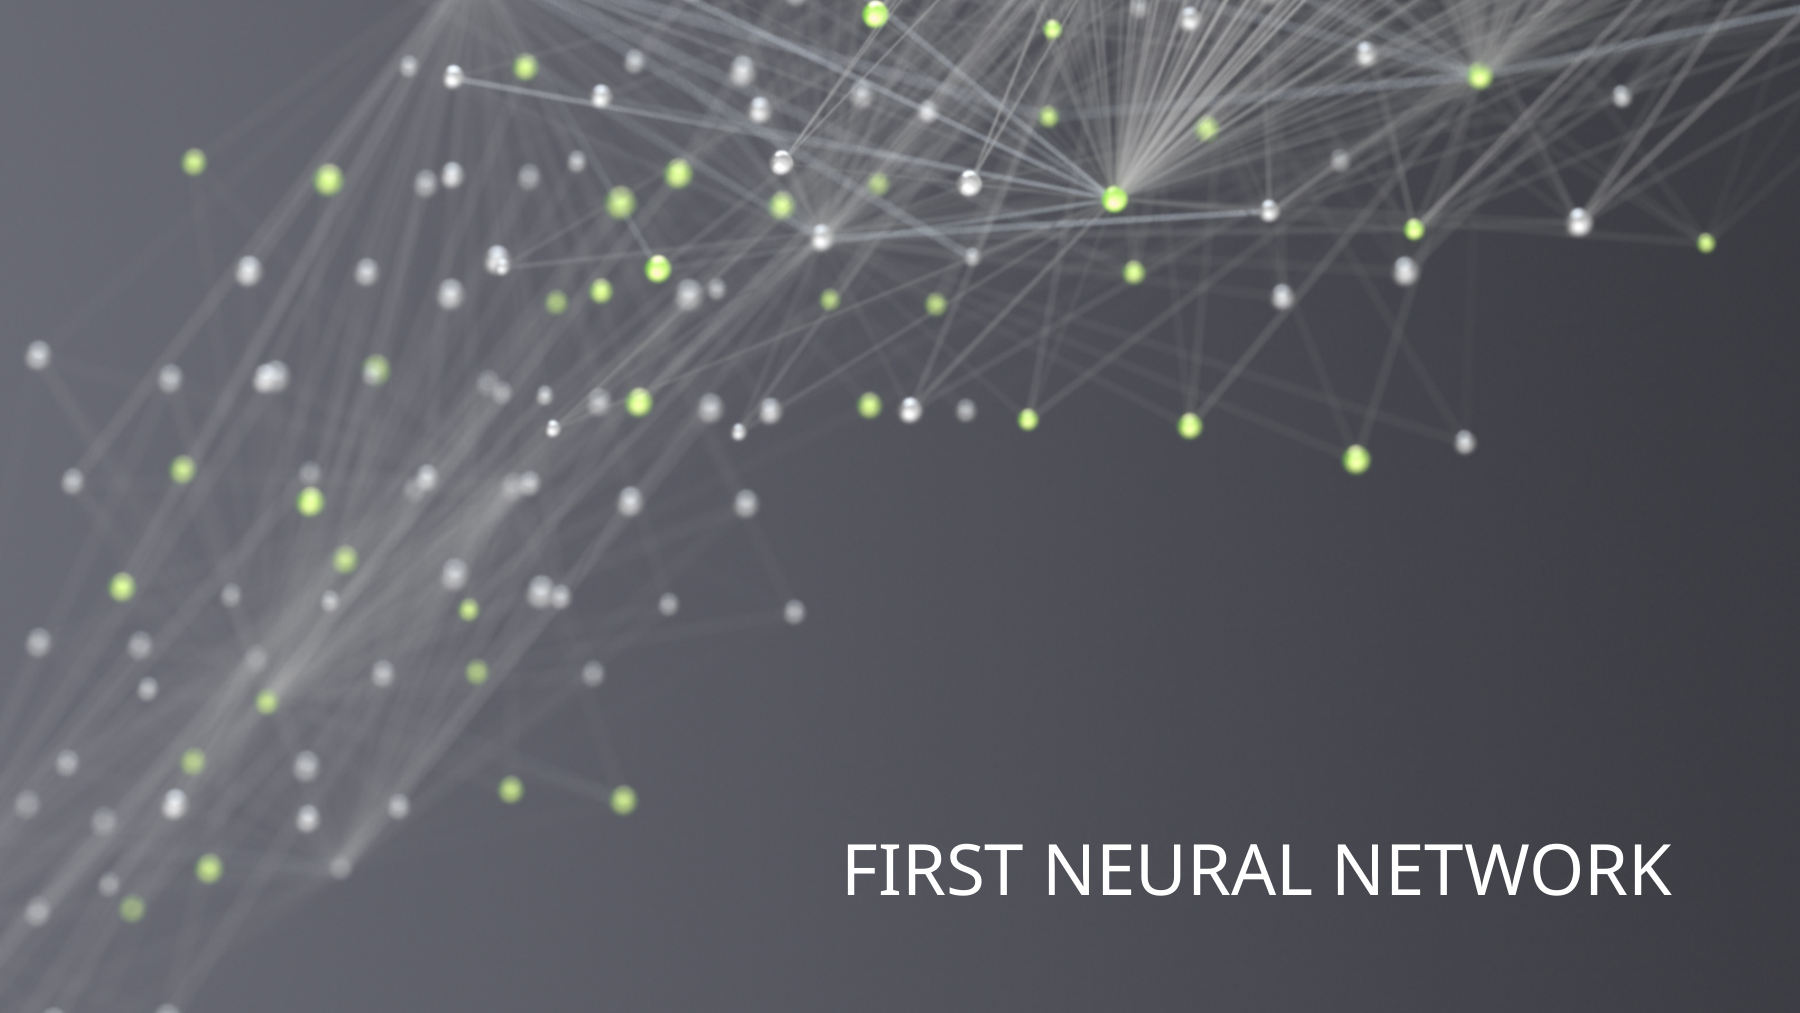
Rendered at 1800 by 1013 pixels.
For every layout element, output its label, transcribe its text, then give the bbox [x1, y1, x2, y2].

picture [0, 0, 1800, 1013]
title First Neural Network [815, 692, 1699, 919]
